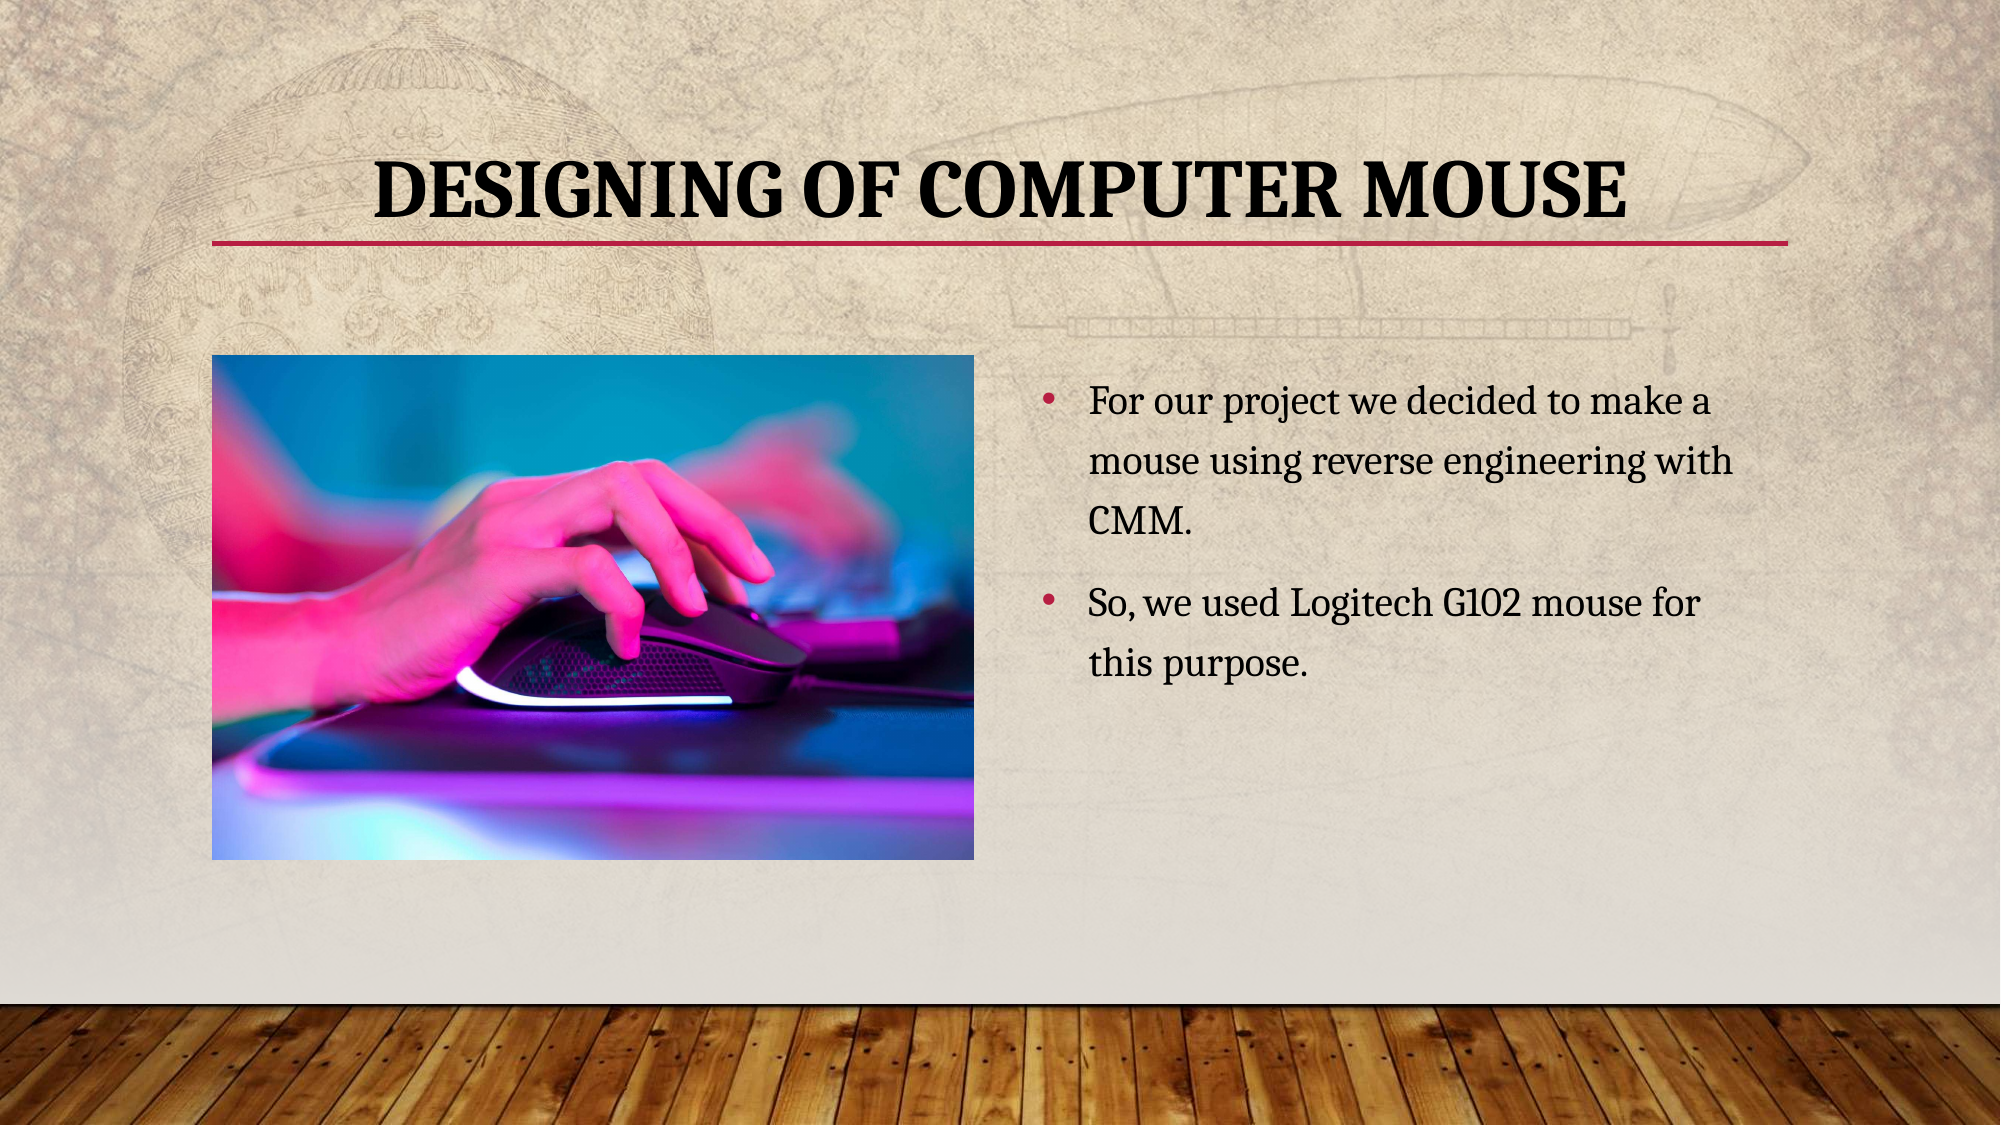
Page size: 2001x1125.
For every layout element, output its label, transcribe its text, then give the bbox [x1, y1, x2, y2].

picture [873, 355, 975, 486]
list For our project we decided to make a mouse using reverse engineering with CMM. So, we used Logitech G102 mouse for this purpose. [1026, 355, 1789, 921]
title Designing of computer mouse [357, 137, 1695, 224]
picture [211, 355, 975, 860]
picture [0, 1004, 2000, 1125]
